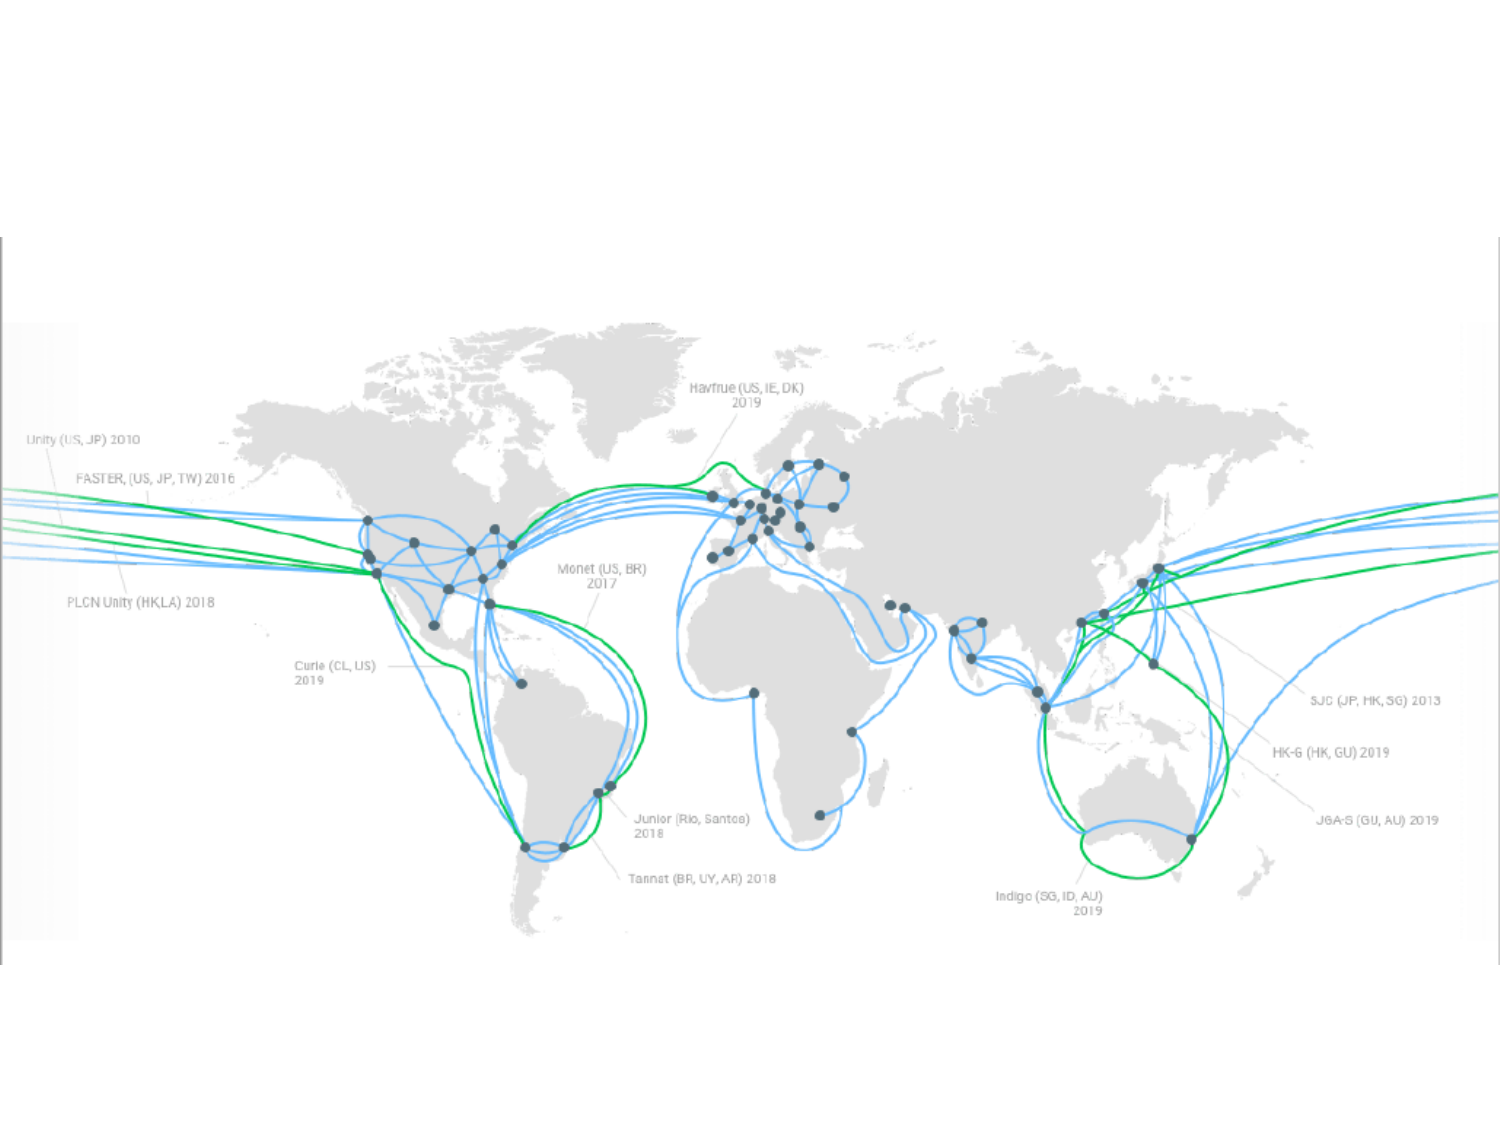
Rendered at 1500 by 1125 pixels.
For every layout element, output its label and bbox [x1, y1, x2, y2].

picture [0, 236, 1500, 965]
